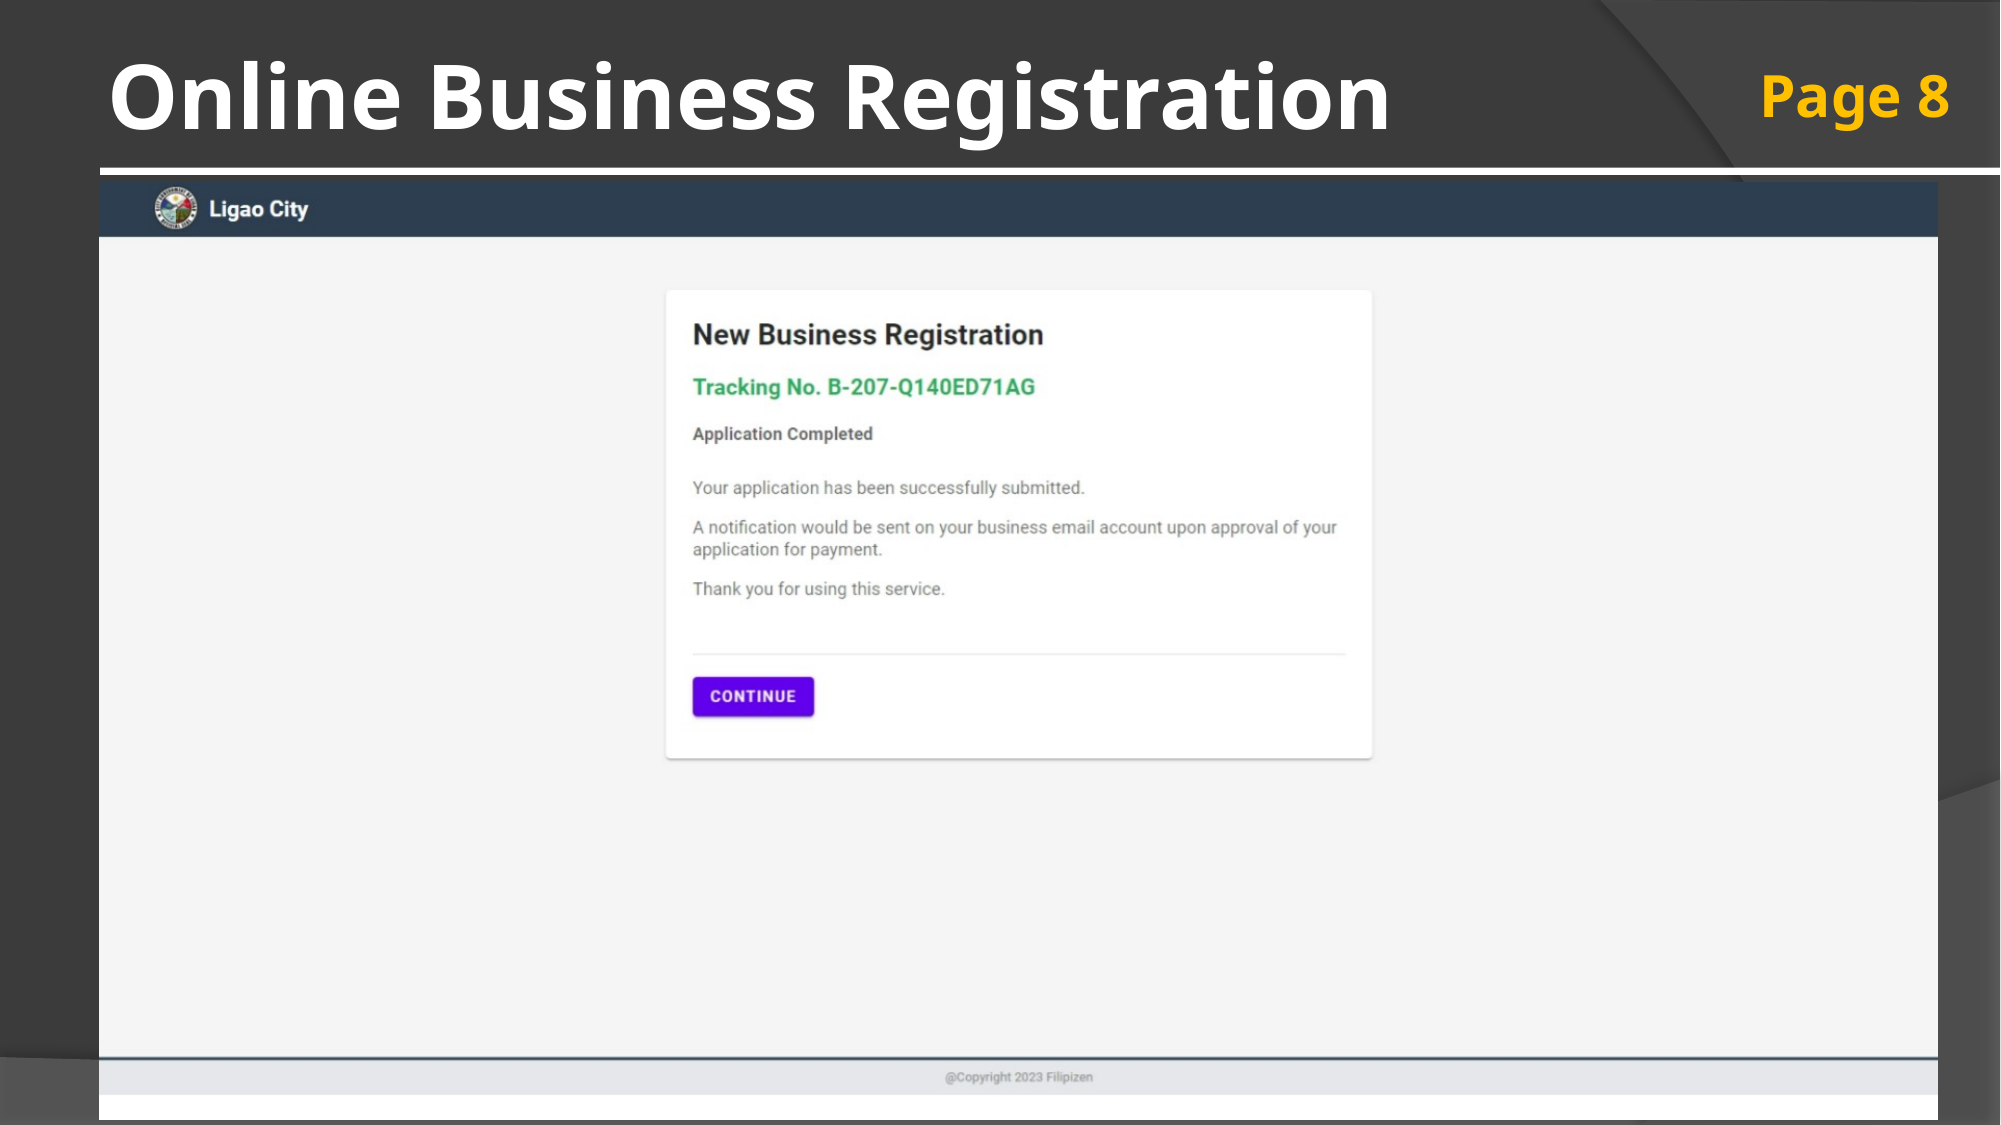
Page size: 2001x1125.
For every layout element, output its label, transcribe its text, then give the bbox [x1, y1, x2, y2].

title Online Business Registration [99, 0, 1734, 166]
picture [99, 182, 1938, 1120]
text_box Page 8 [1674, 43, 1959, 144]
text_box [99, 166, 2000, 177]
